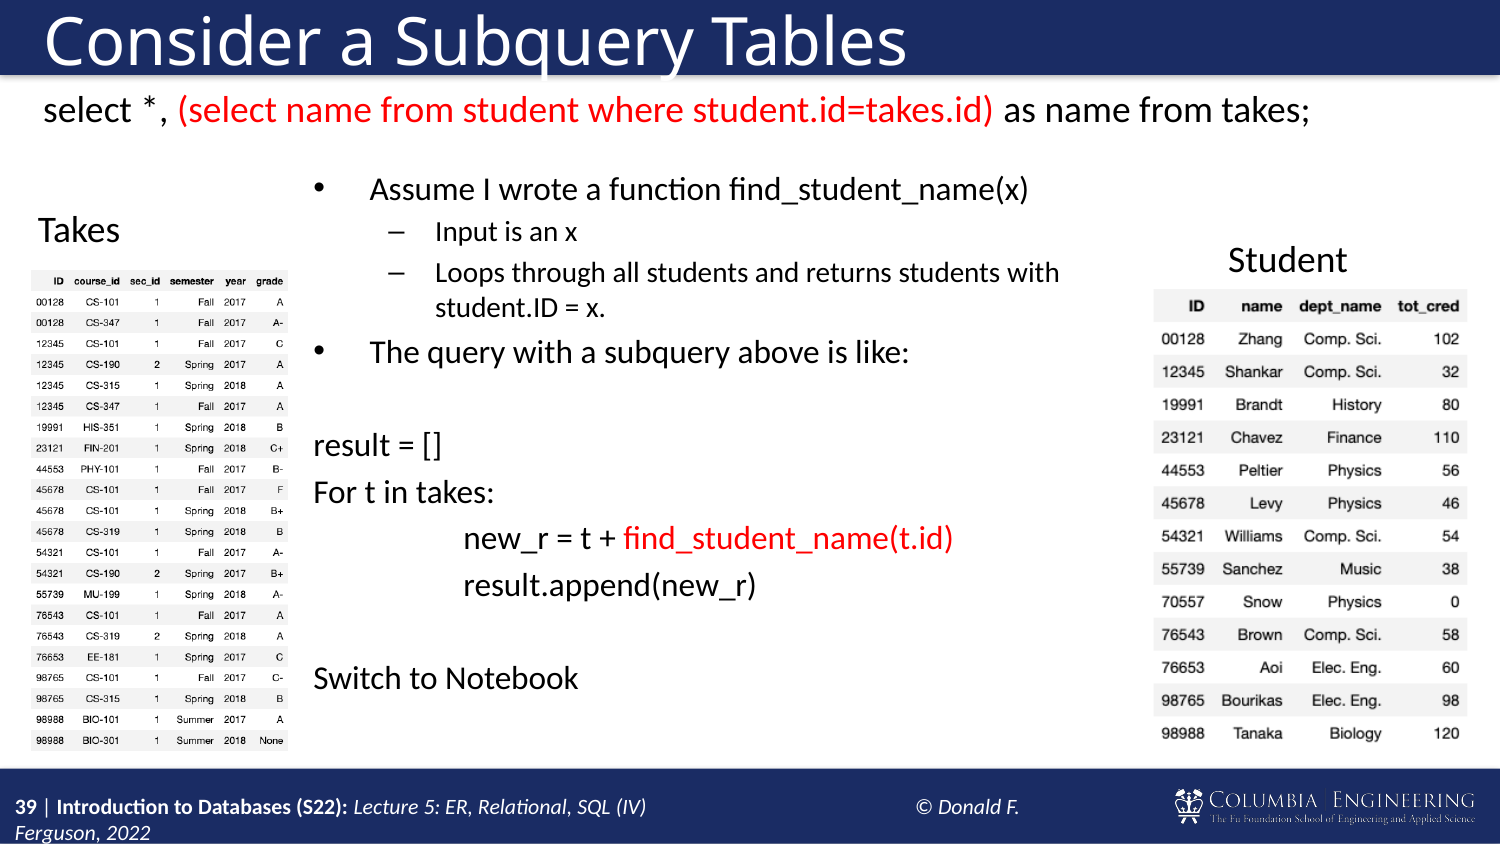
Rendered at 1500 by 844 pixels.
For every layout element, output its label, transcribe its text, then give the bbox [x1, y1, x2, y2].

picture [1149, 287, 1478, 755]
title Consider a Subquery Tables [28, 0, 1450, 73]
text_box Student [1213, 227, 1363, 286]
picture [28, 264, 299, 755]
list Assume I wrote a function find_student_name(x) Input is an x Loops through all students and returns students with student.ID = x. The query with a subquery above is like: result = [] For t in takes: new_r = t + find_student_name(t.id) result.append(new_r) Switch to Notebook [298, 159, 1138, 760]
text_box select *, (select name from student where student.id=takes.id) as name from takes; [28, 77, 1400, 138]
text_box Takes [23, 197, 136, 257]
